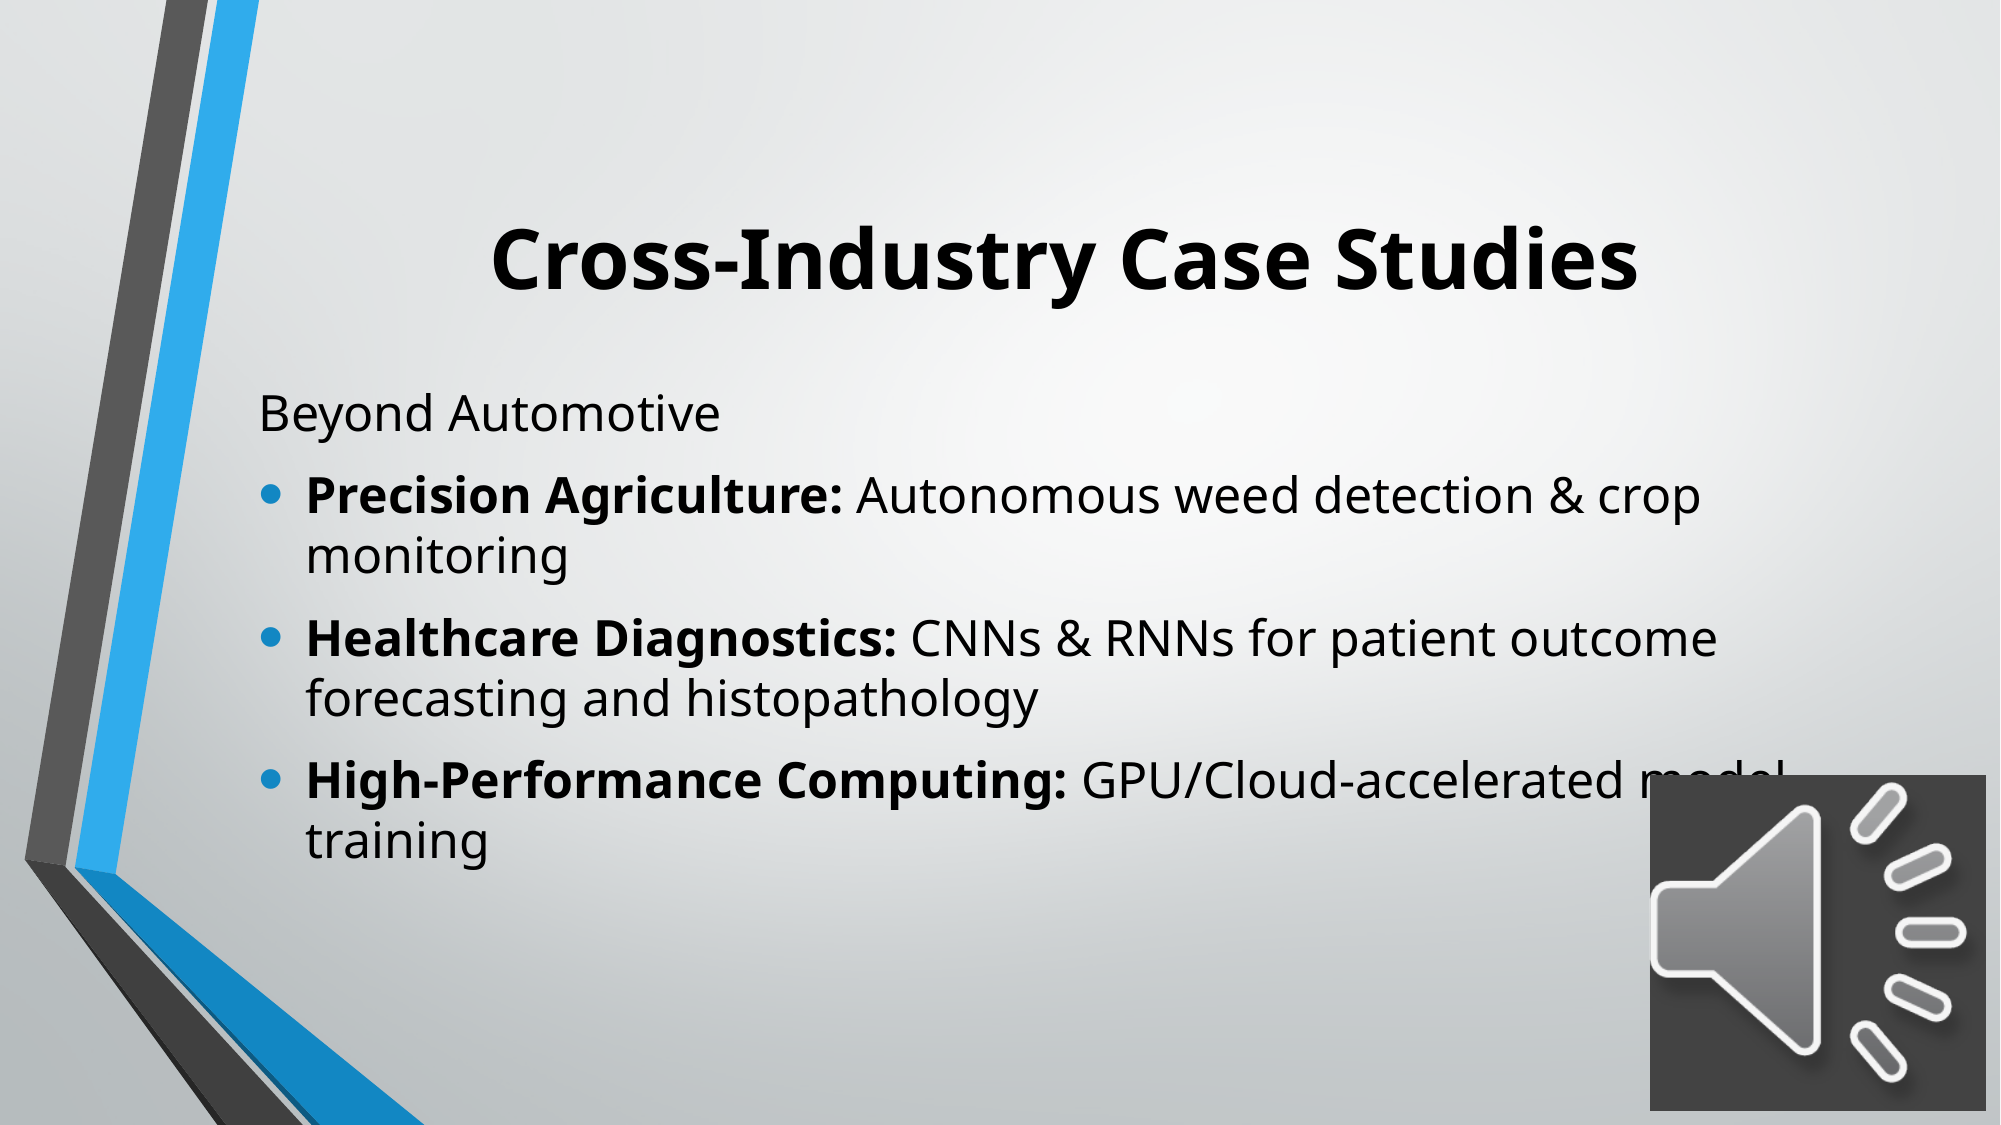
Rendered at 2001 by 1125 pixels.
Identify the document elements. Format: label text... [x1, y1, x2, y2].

list Beyond Automotive Precision Agriculture: Autonomous weed detection & crop monitoring Healthcare Diagnostics: CNNs & RNNs for patient outcome forecasting and histopathology High‑Performance Computing: GPU/Cloud‑accelerated model training [243, 368, 1887, 881]
picture [1648, 773, 1987, 1112]
title Cross‑Industry Case Studies [243, 112, 1887, 368]
